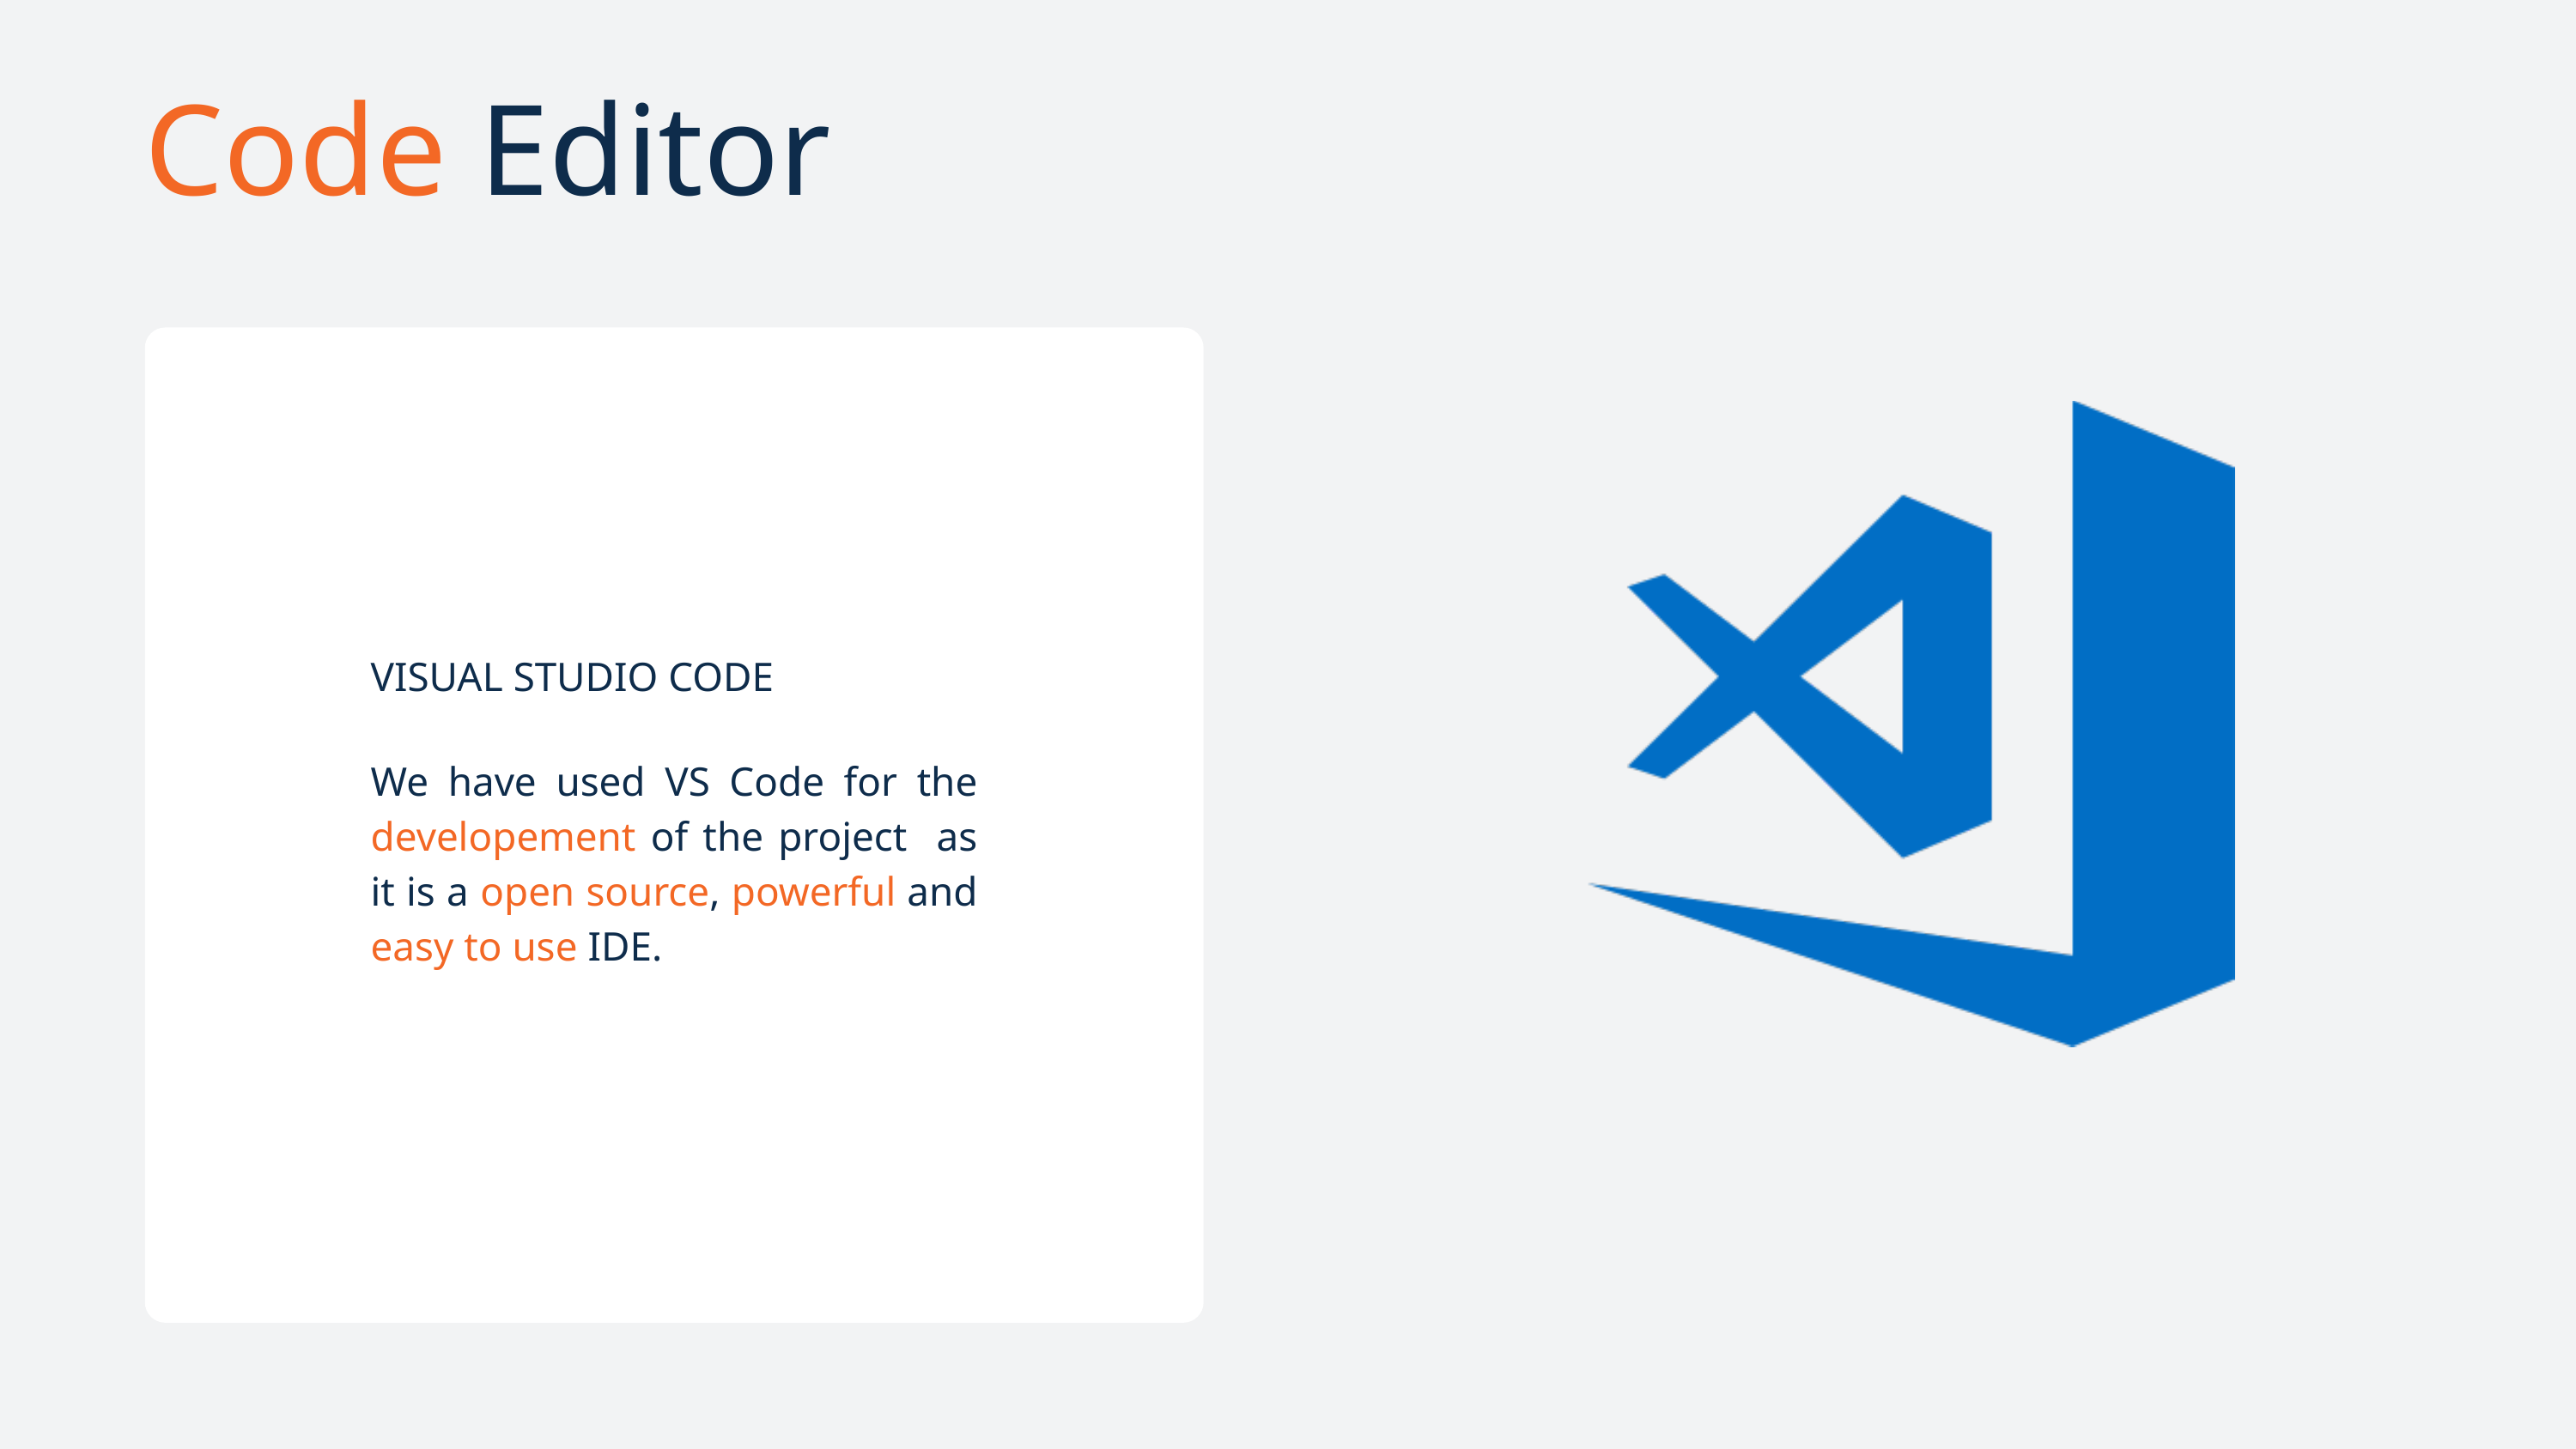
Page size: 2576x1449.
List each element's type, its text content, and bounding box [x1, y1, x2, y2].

text_box Code Editor [144, 70, 1763, 221]
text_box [370, 647, 979, 965]
picture [1588, 401, 2235, 1048]
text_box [144, 327, 1204, 1324]
